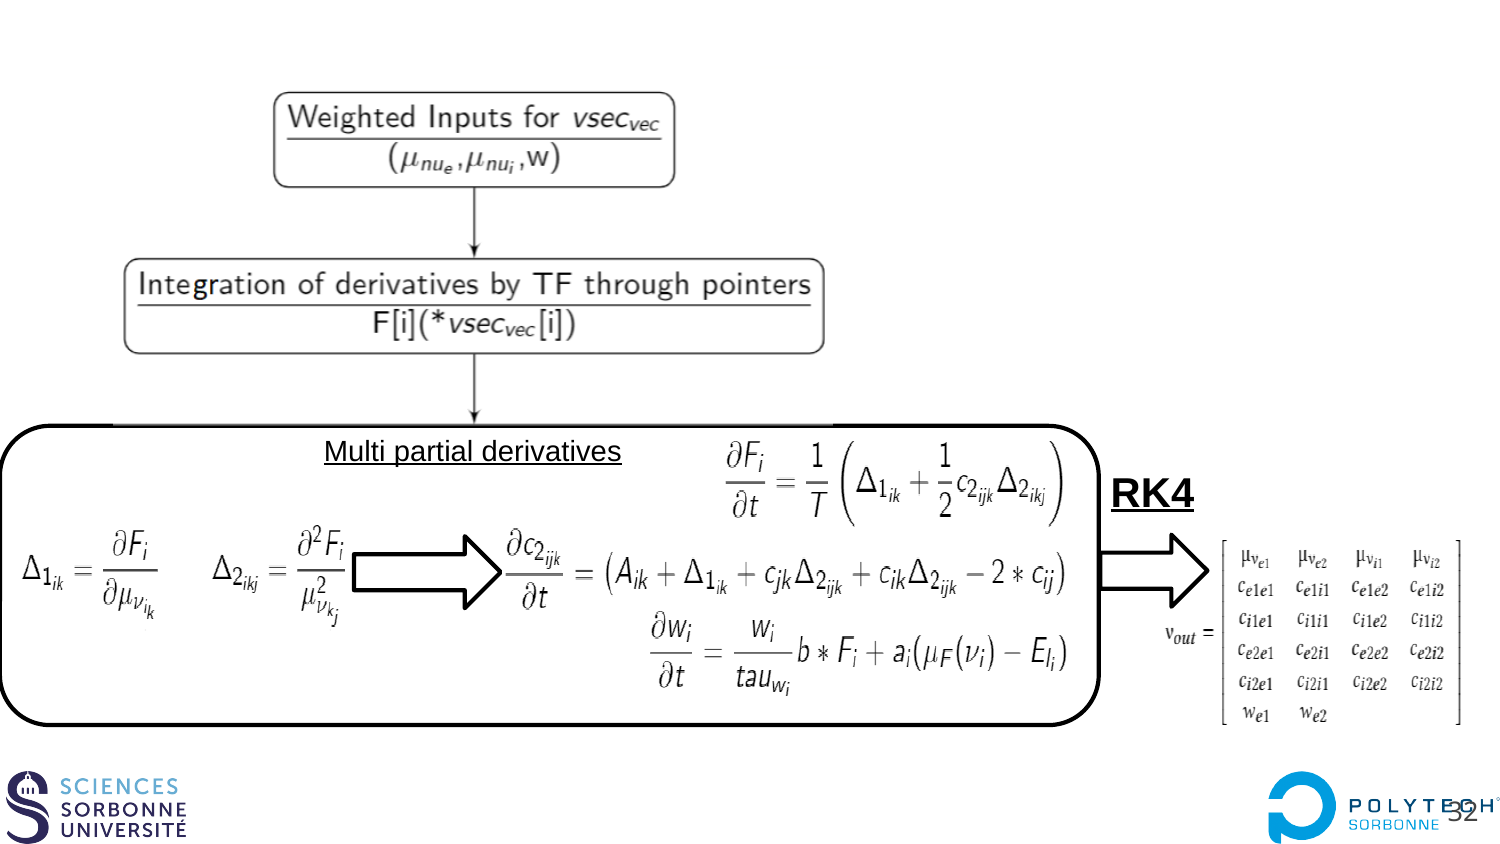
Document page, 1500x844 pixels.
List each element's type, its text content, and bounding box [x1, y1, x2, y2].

picture [1158, 523, 1469, 738]
text_box [409, 534, 497, 611]
text_box Multi partial derivatives [137, 434, 809, 475]
picture [502, 441, 1071, 702]
picture [6, 771, 186, 844]
slide_number 32 [1403, 779, 1494, 844]
picture [1268, 836, 1275, 844]
text_box [0, 423, 1101, 728]
picture [1282, 771, 1500, 844]
picture [1268, 771, 1294, 796]
text_box [1098, 550, 1153, 591]
picture [1268, 786, 1322, 826]
picture [113, 65, 833, 426]
text_box RK4 [1095, 458, 1466, 523]
picture [7, 511, 405, 631]
